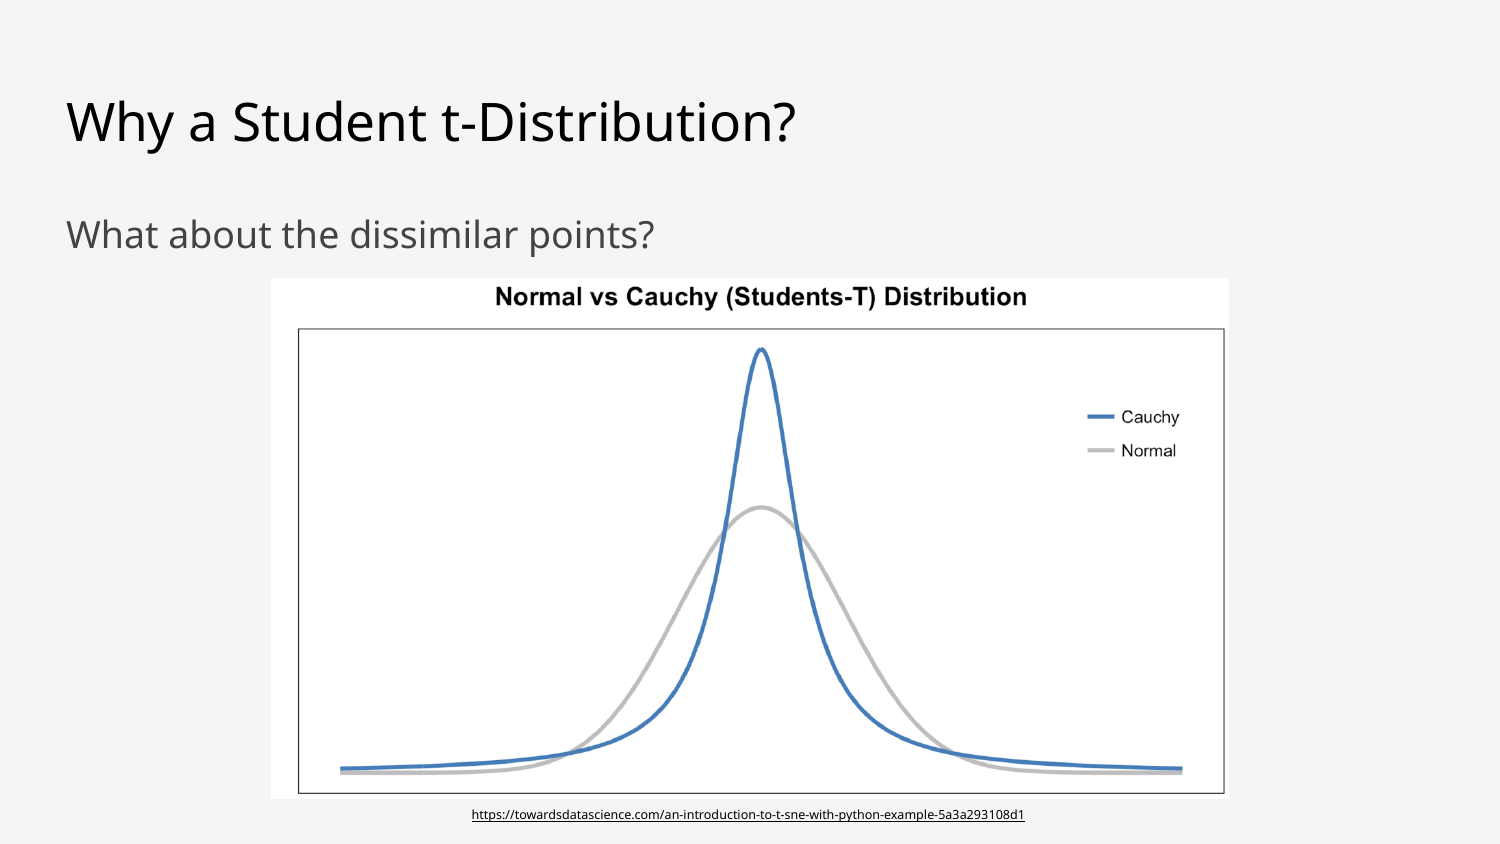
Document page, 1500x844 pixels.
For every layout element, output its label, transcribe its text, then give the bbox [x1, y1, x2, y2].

list What about the dissimilar points? [51, 189, 1449, 750]
title Why a Student t-Distribution? [51, 72, 1449, 167]
picture [271, 278, 1229, 799]
text_box https://towardsdatascience.com/an-introduction-to-t-sne-with-python-example-5a3a293108d1 [403, 807, 1097, 833]
